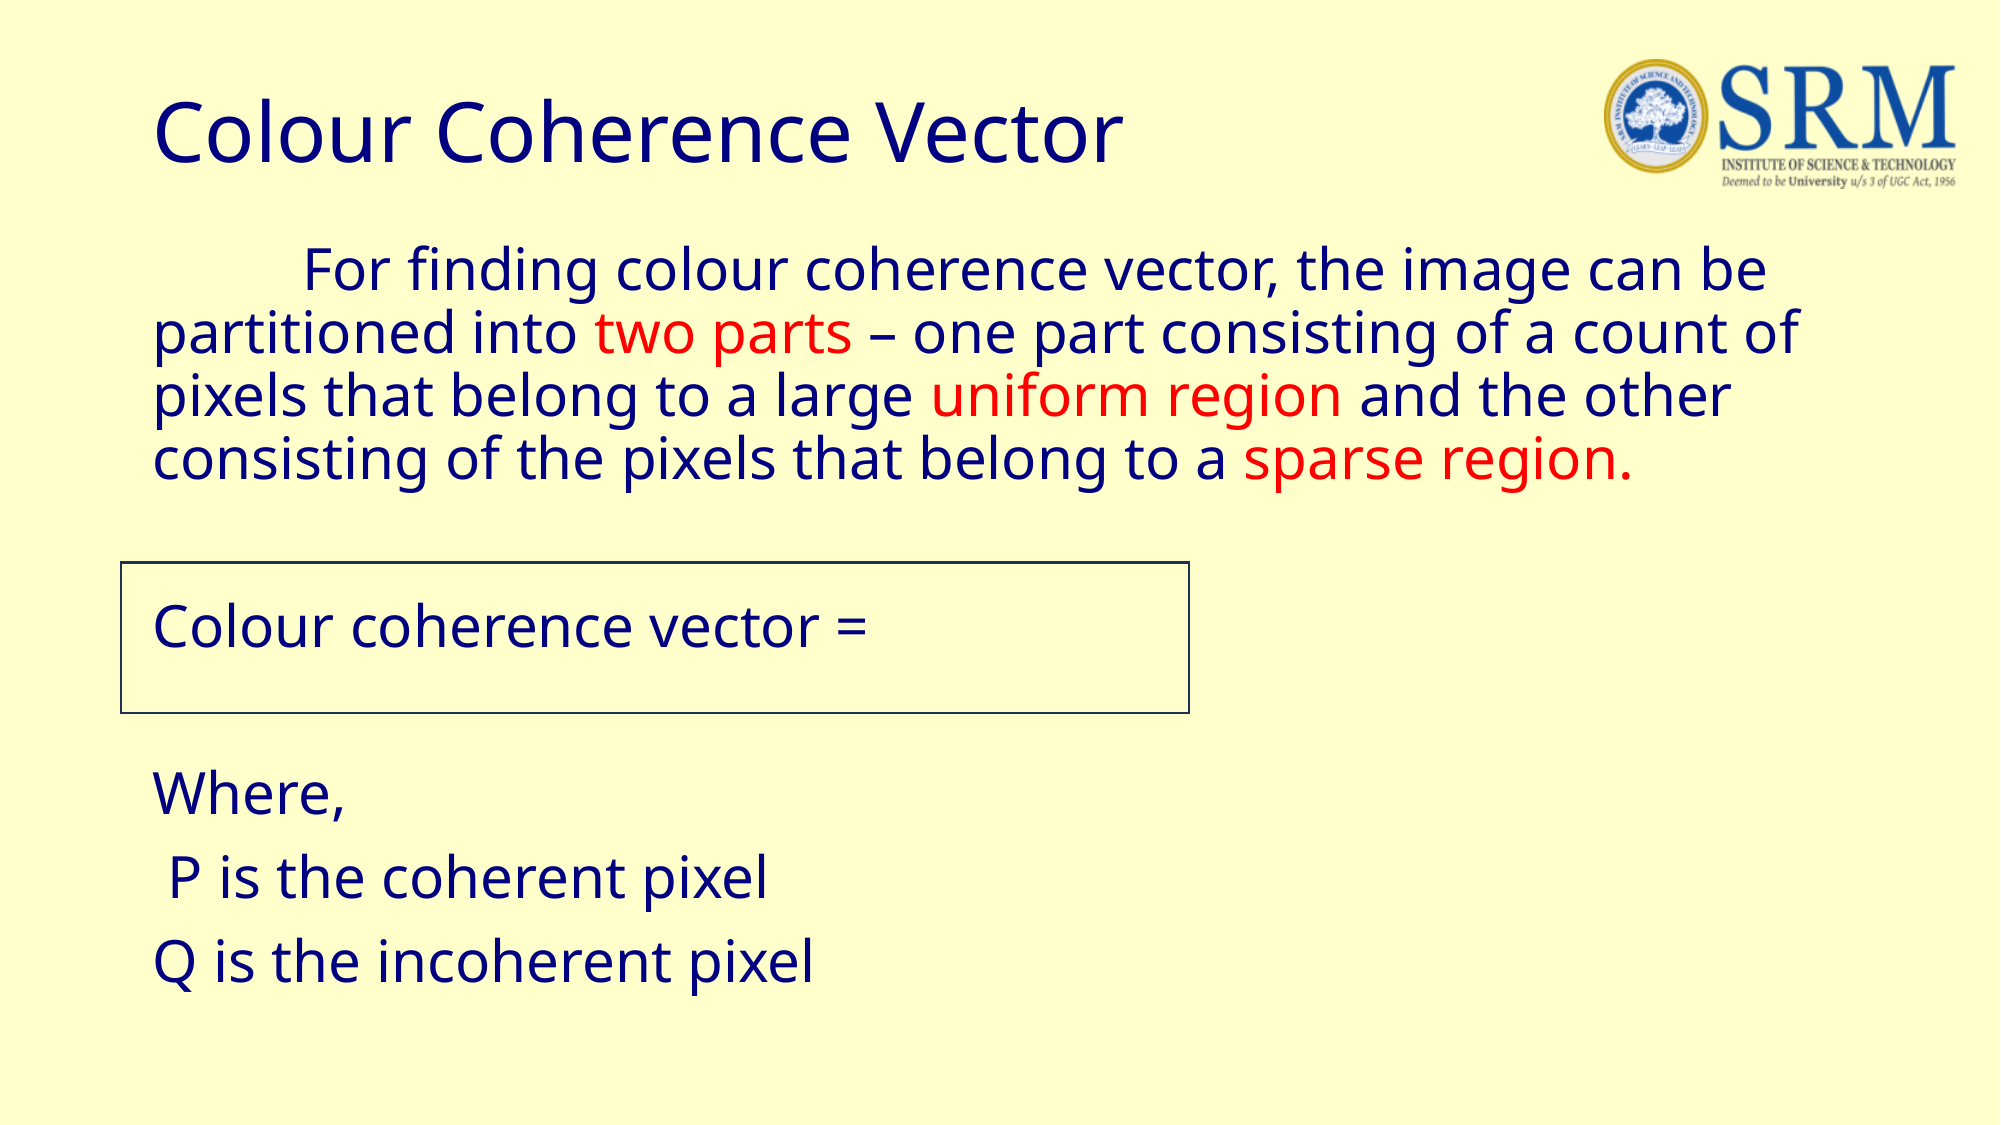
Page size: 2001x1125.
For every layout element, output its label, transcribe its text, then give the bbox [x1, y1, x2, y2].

title Colour Coherence Vector [137, 59, 1594, 211]
picture [1604, 59, 1956, 189]
text_box [120, 561, 1190, 714]
